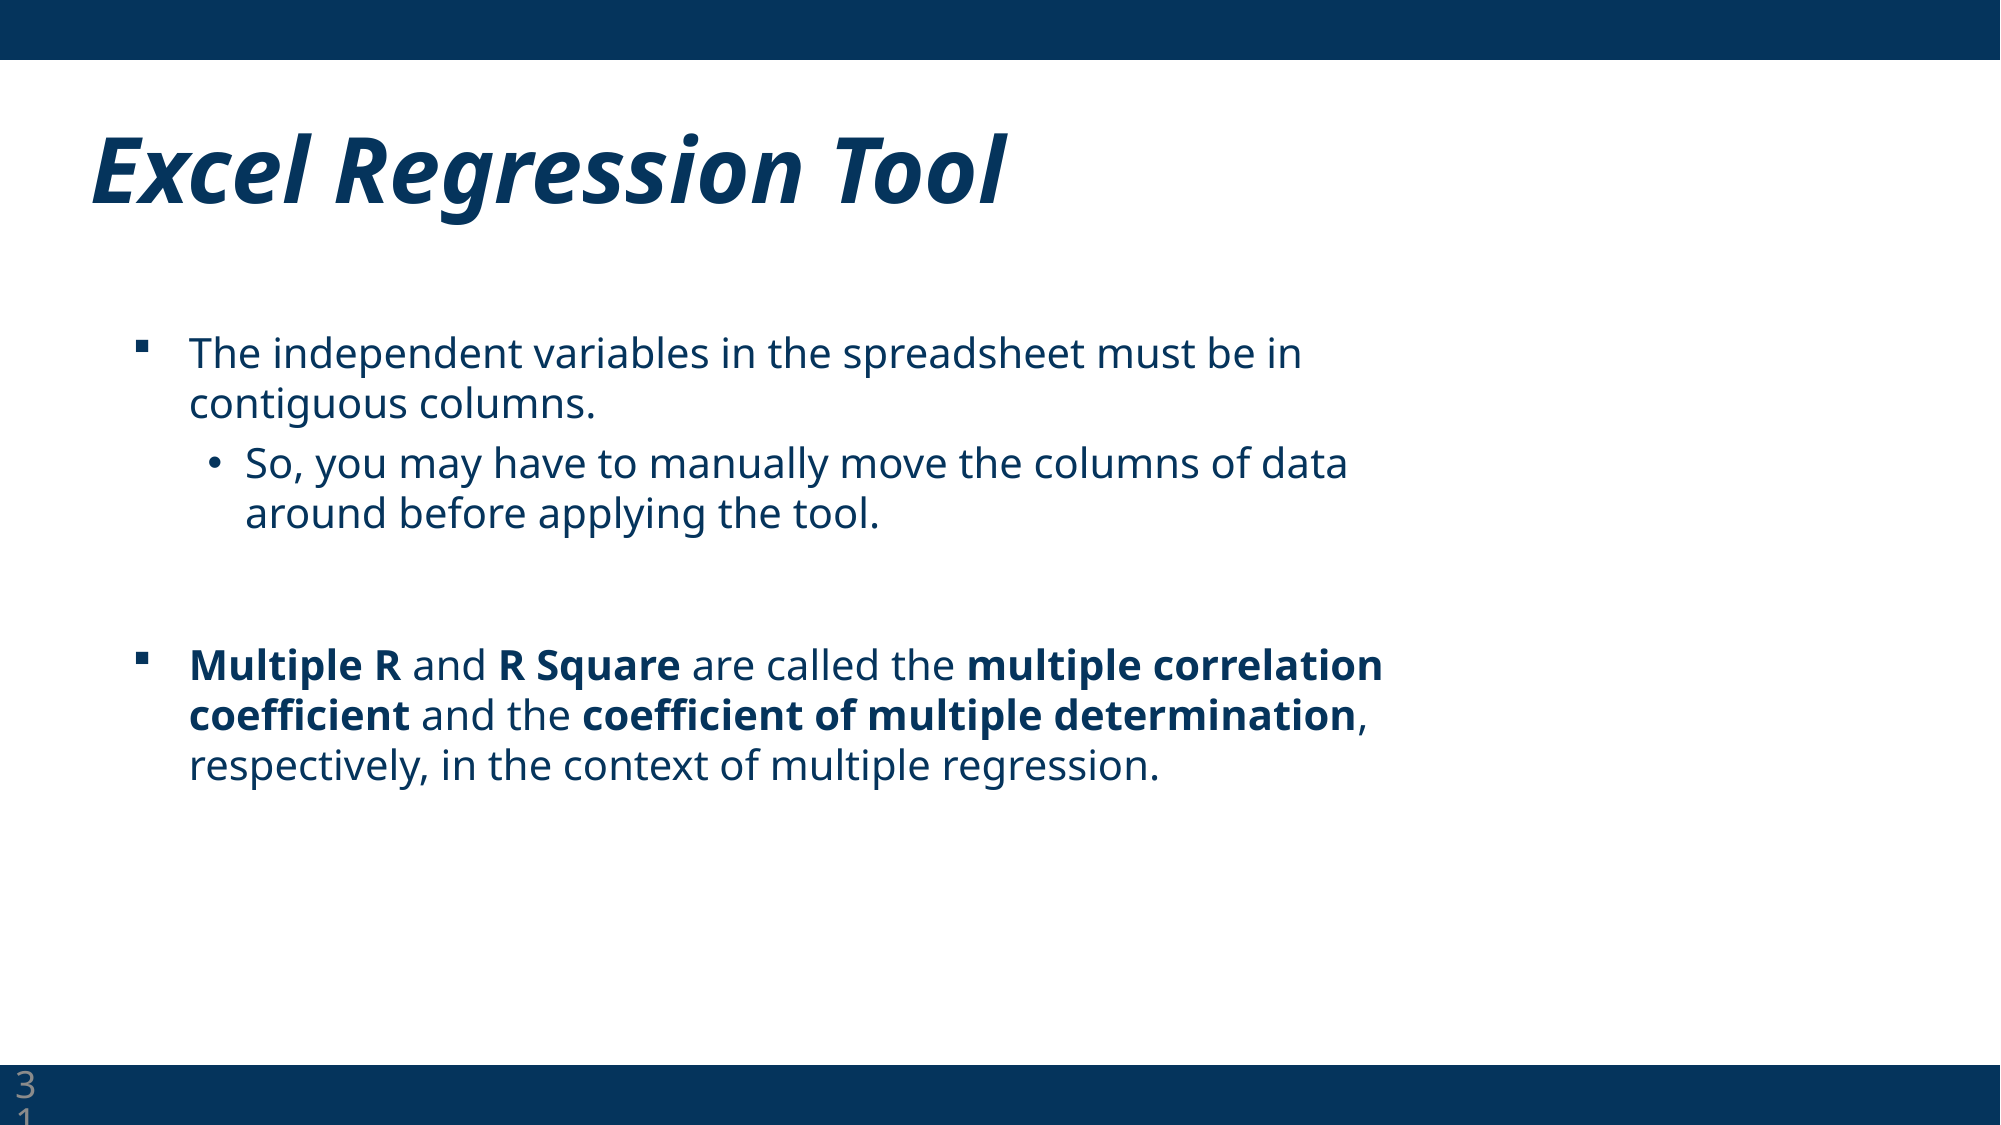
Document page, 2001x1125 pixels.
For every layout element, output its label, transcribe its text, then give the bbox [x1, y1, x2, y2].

title Excel Regression Tool [75, 90, 1957, 258]
list The independent variables in the spreadsheet must be in contiguous columns. So, you may have to manually move the columns of data around before applying the tool. Multiple R and R Square are called the multiple correlation coefficient and the coefficient of multiple determination, respectively, in the context of multiple regression. [117, 319, 1515, 948]
slide_number 31 [0, 1066, 41, 1107]
